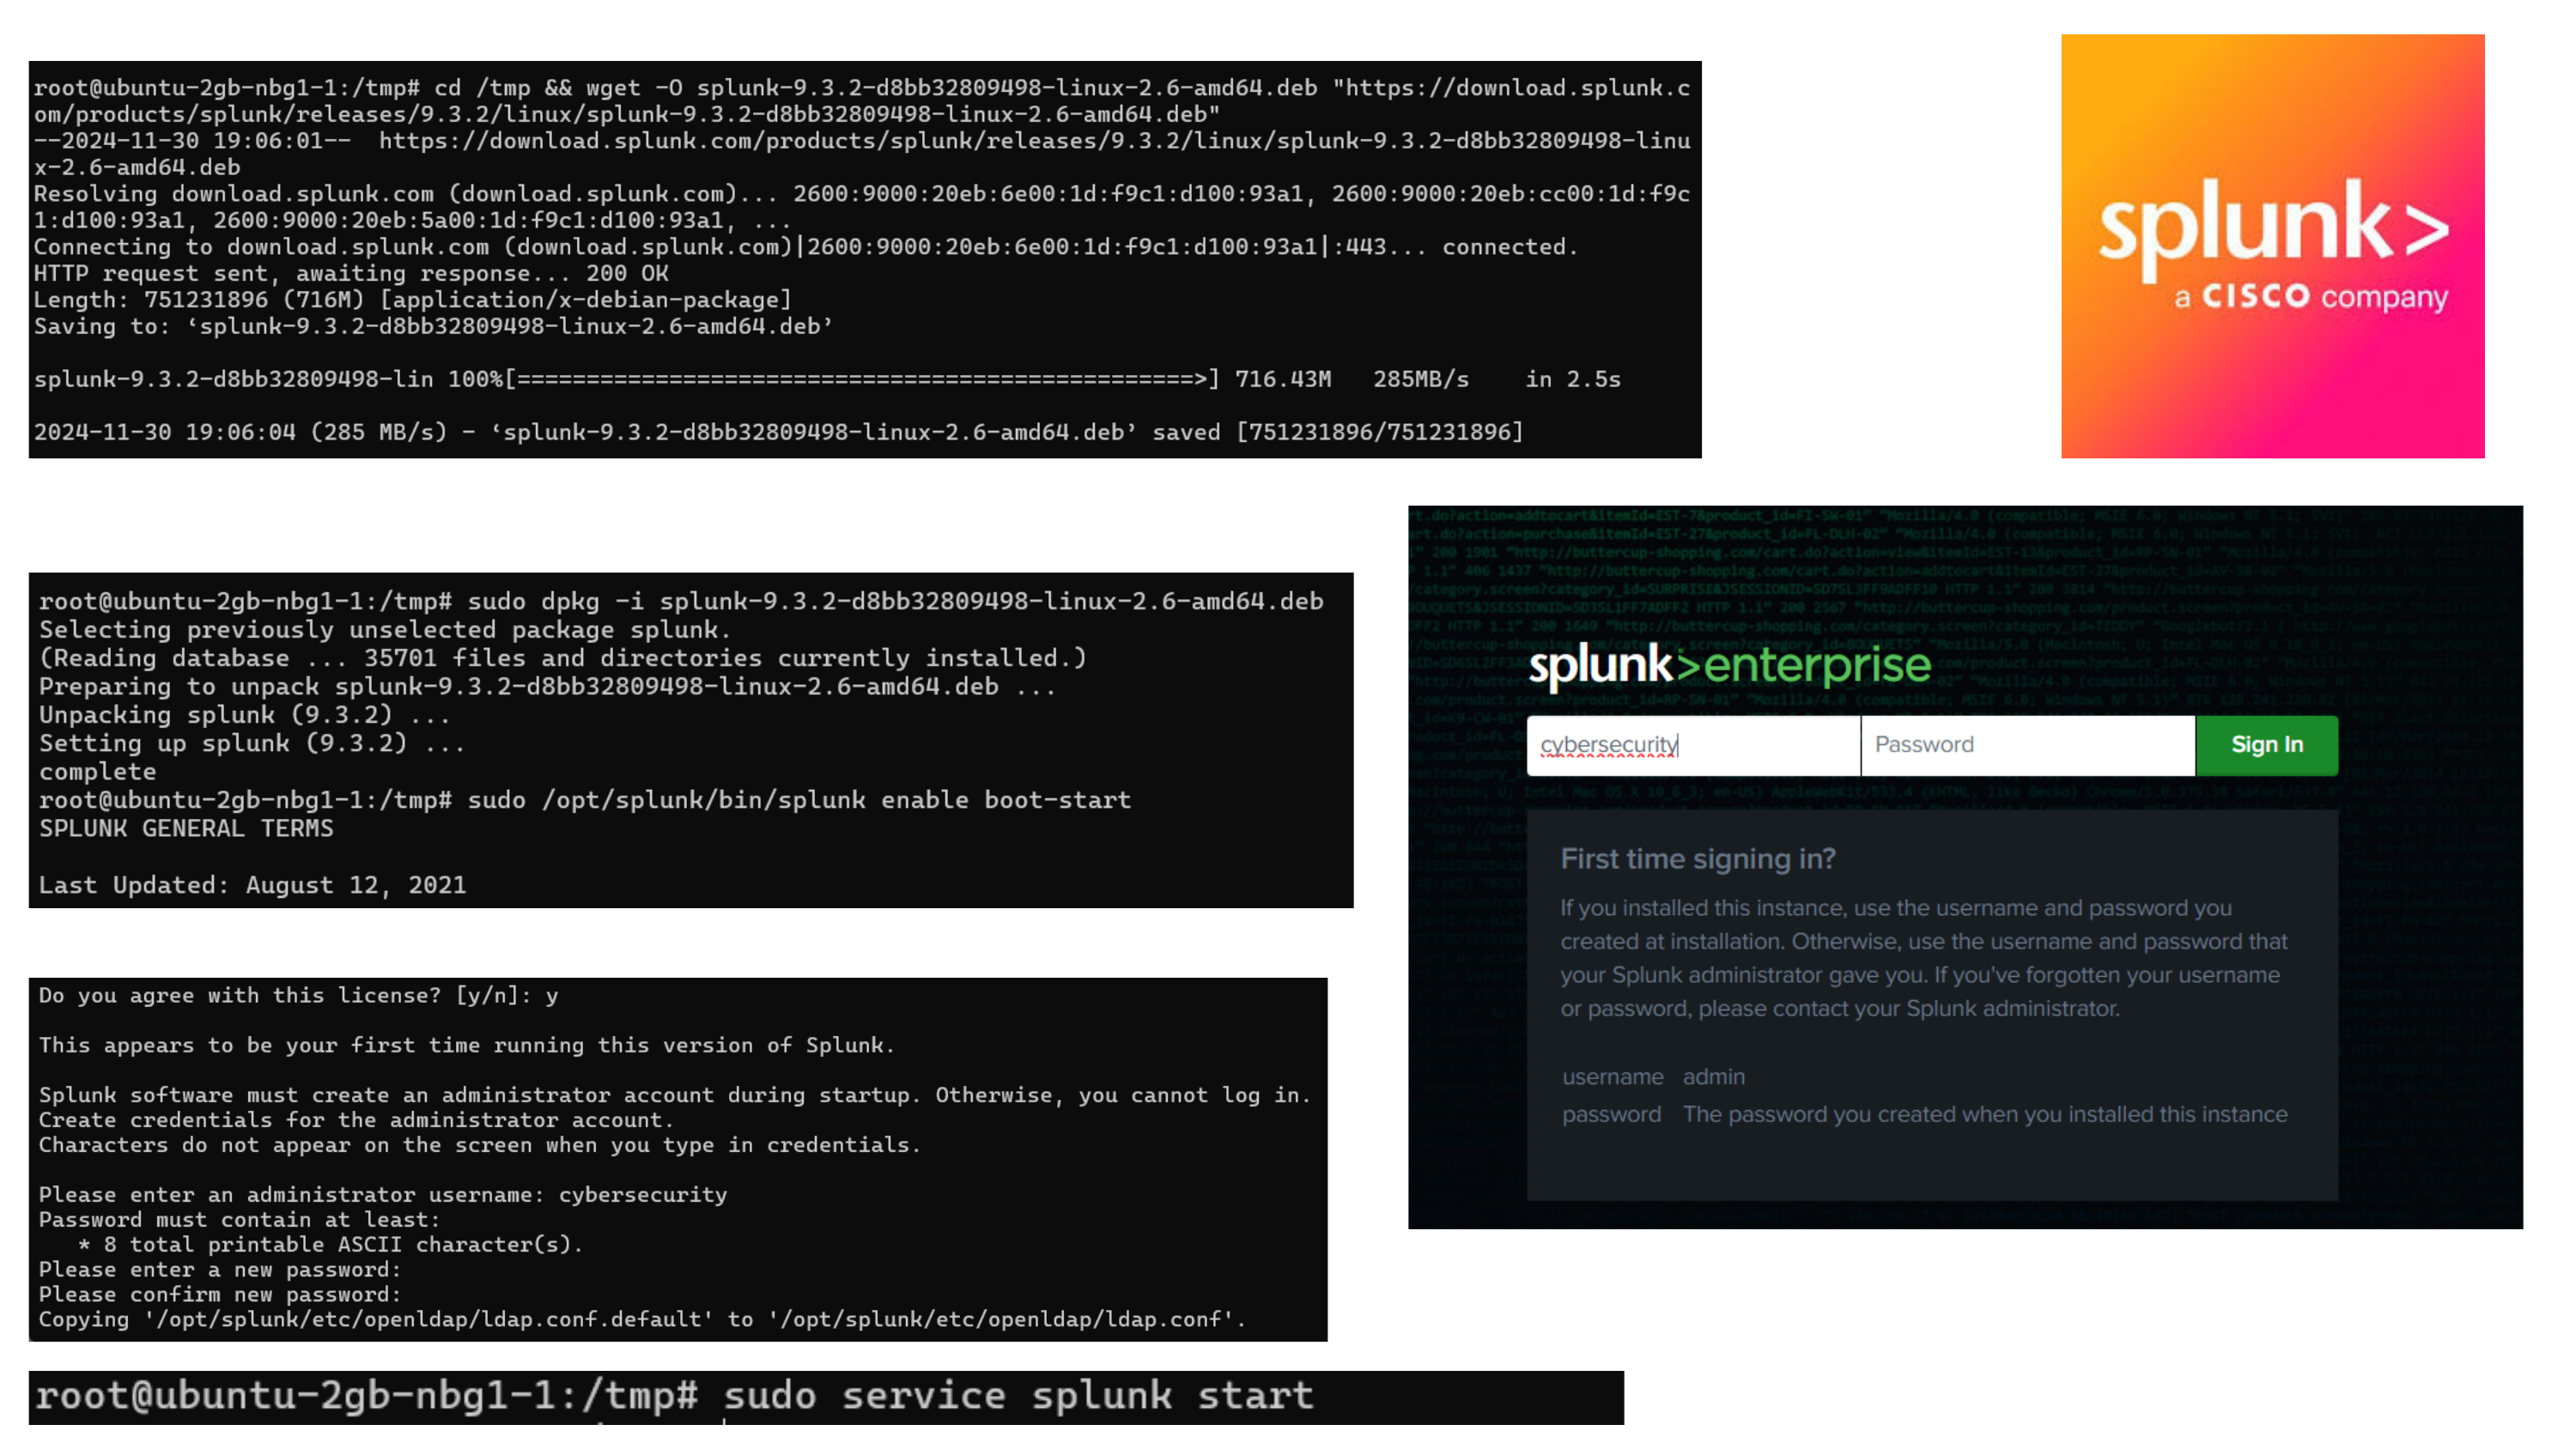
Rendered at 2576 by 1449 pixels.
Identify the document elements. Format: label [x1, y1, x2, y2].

text_box [28, 573, 1354, 908]
text_box [28, 61, 1703, 458]
text_box [28, 1371, 1625, 1425]
text_box [1408, 506, 2524, 1229]
text_box [2061, 34, 2485, 458]
text_box [28, 978, 1328, 1342]
